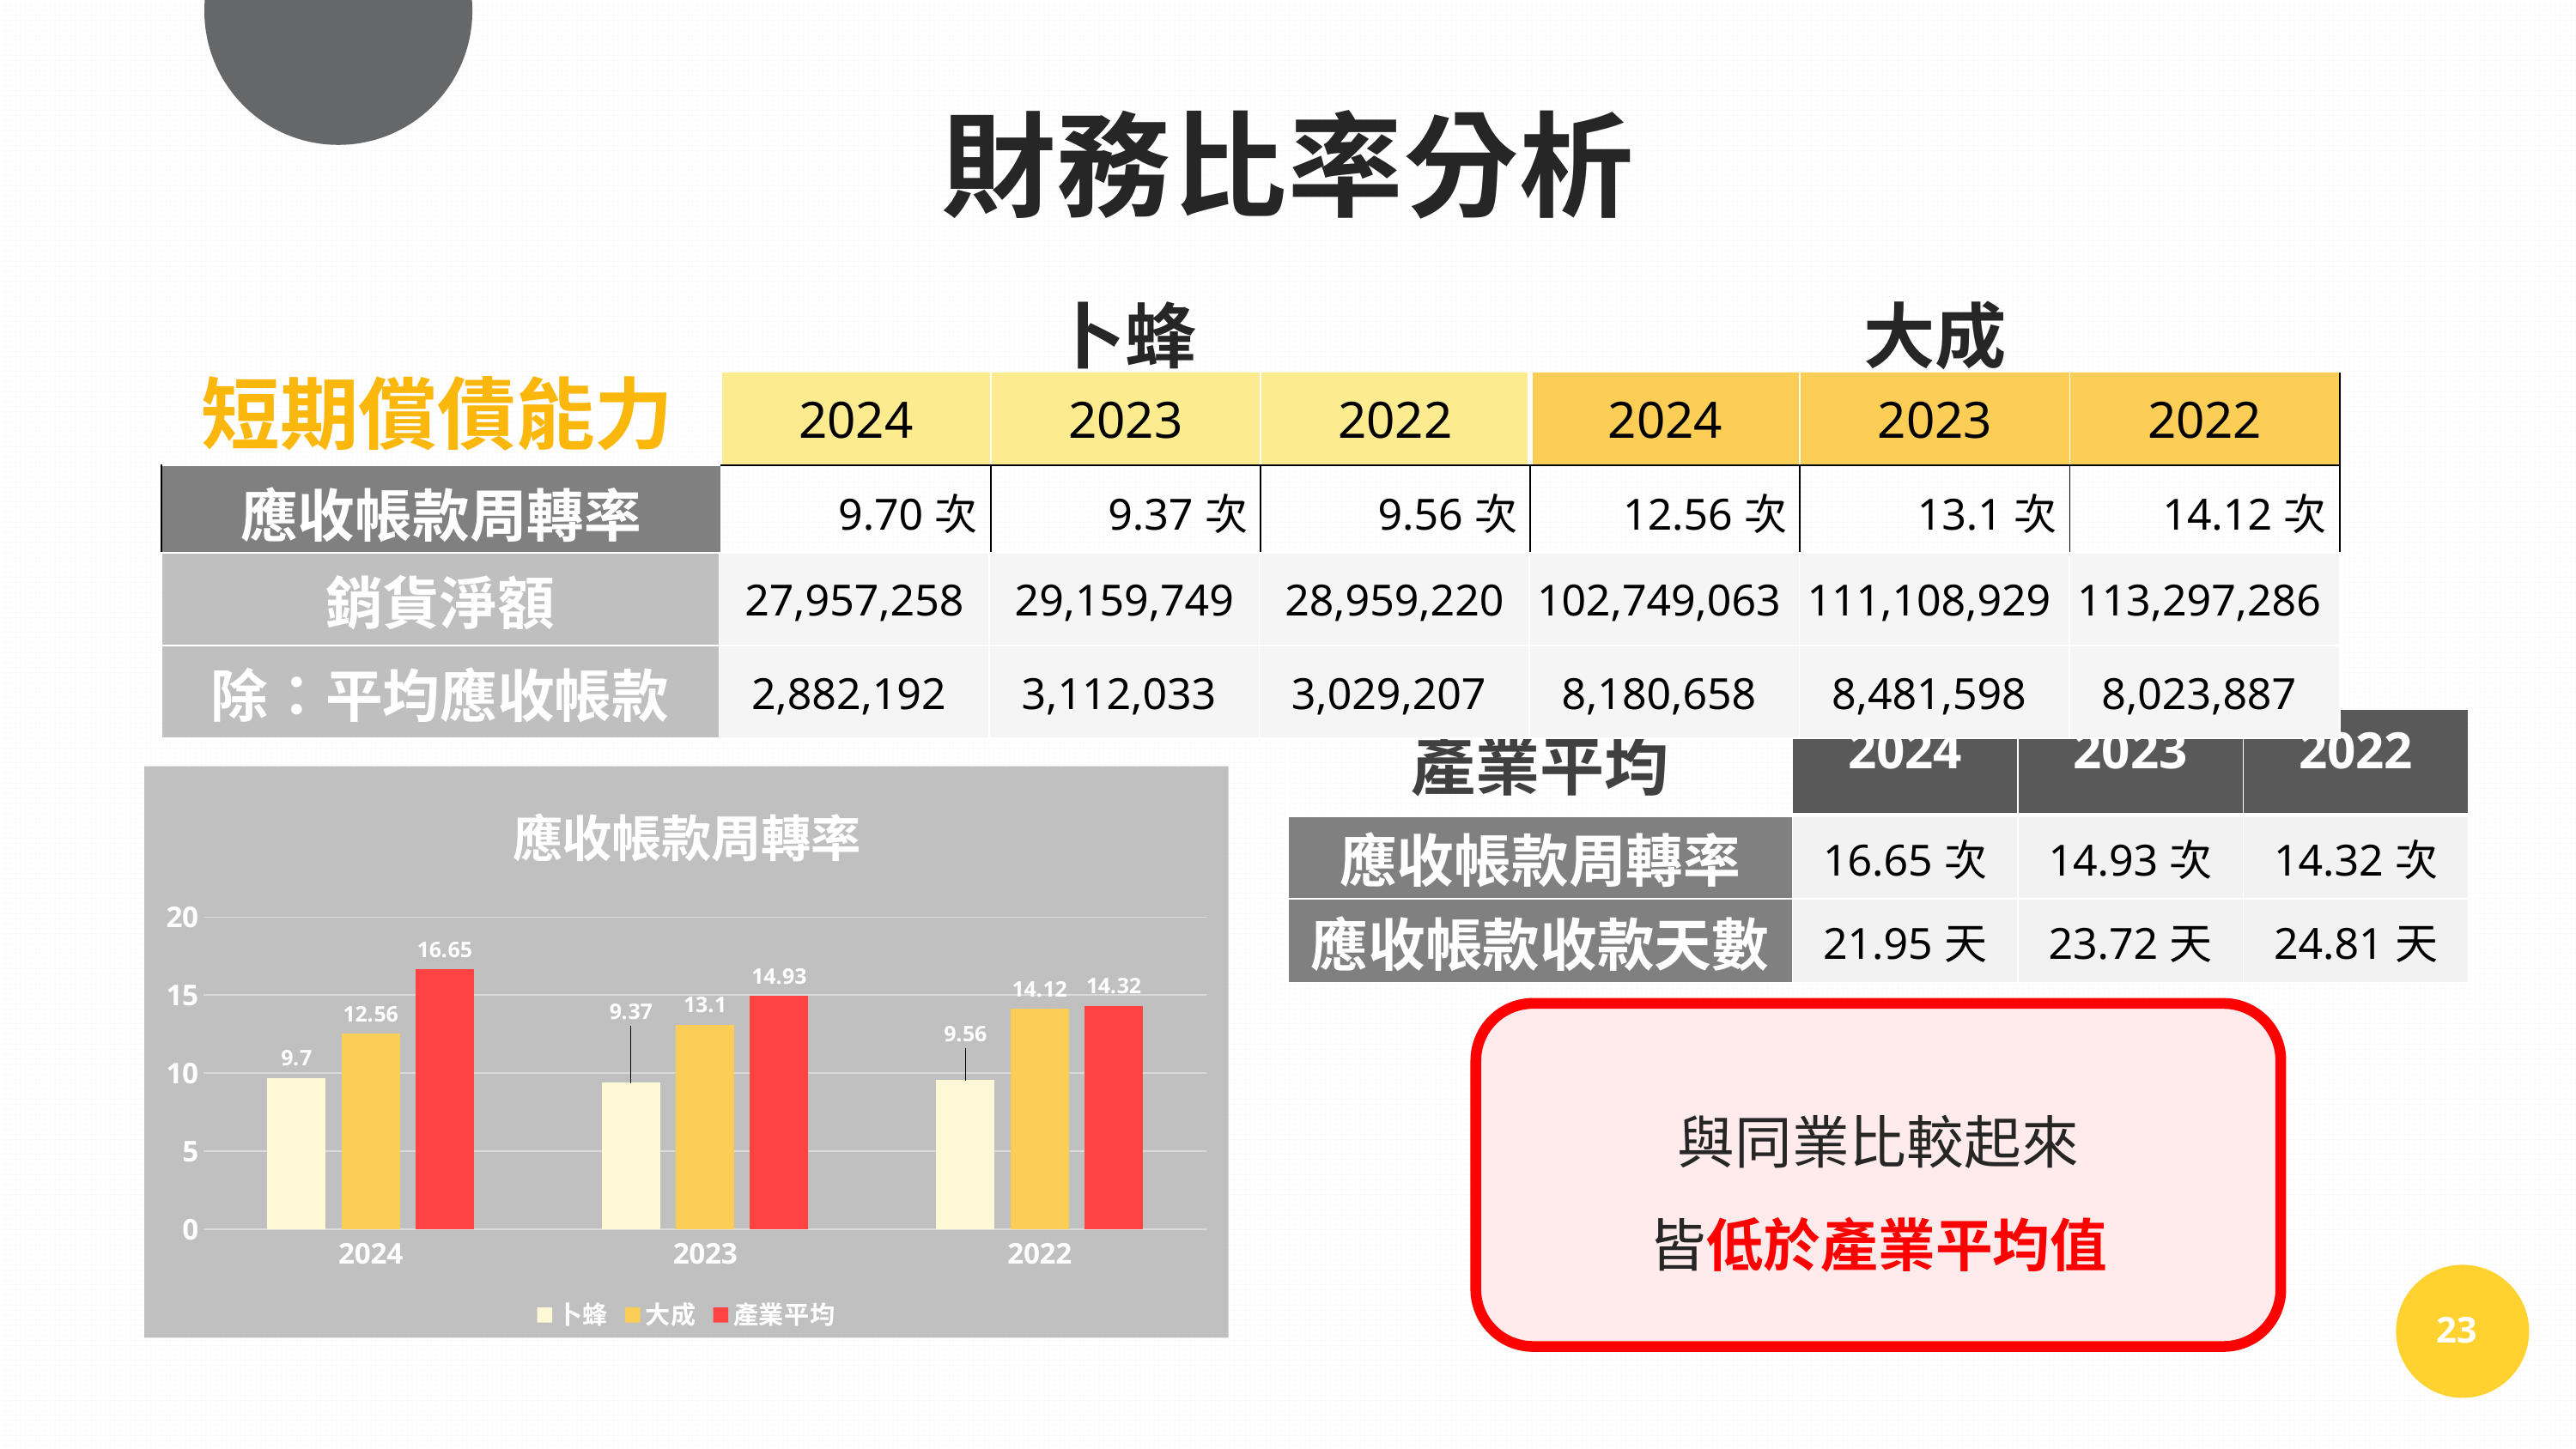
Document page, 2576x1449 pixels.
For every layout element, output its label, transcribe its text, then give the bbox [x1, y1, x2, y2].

chart [143, 766, 1229, 1338]
table_cell 2023 [992, 373, 1260, 464]
table_cell 3,112,033 [990, 646, 1259, 737]
table_cell 8,481,598 [1800, 646, 2069, 737]
table_header 113,297,286 [2070, 554, 2339, 645]
table_cell 23.72天 [2019, 900, 2243, 982]
table_header 111,108,929 [1800, 554, 2069, 645]
table_header 大成 [1530, 274, 2340, 373]
table_header 27,957,258 [720, 554, 988, 645]
table_cell 8,180,658 [1530, 646, 1799, 737]
table_cell 應收帳款周轉率 [1289, 817, 1792, 898]
table_header 102,749,063 [1530, 554, 1799, 645]
table_cell 14.12次 [2070, 466, 2339, 552]
table_cell 2024 [1533, 373, 1799, 464]
table_header 卜蜂 [721, 274, 1530, 373]
table_header 銷貨淨額 [162, 554, 719, 645]
table_cell 16.65次 [1793, 817, 2017, 898]
text_box 短期償債能力 [129, 358, 687, 466]
table_cell 13.1次 [1801, 466, 2069, 552]
text_box 財務比率分析 [661, 111, 1915, 232]
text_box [2396, 1264, 2530, 1398]
table_header 2022 [2244, 710, 2468, 813]
table_cell 應收帳款收款天數 [1289, 900, 1792, 982]
table_cell 21.95天 [1793, 900, 2017, 982]
text_box 與同業比較起來 皆低於產業平均值 [1473, 1001, 2283, 1349]
table_cell 24.81天 [2244, 900, 2468, 982]
table_cell 14.32次 [2244, 817, 2468, 898]
table_cell 除：平均應收帳款 [162, 646, 719, 737]
table_cell 14.93次 [2019, 817, 2243, 898]
table_cell 9.70次 [722, 466, 990, 552]
table_cell 2023 [1801, 373, 2069, 464]
table_header 29,159,749 [990, 554, 1259, 645]
table_header [161, 274, 721, 464]
table_cell 12.56次 [1531, 466, 1799, 552]
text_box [204, 0, 473, 145]
table_header 產業平均 [1289, 739, 1792, 813]
table_header 2023 [2019, 739, 2243, 813]
slide_number 23 [2190, 1305, 2391, 1357]
table_cell 應收帳款周轉率 [162, 466, 720, 552]
table_cell 2,882,192 [720, 646, 988, 737]
table_cell 8,023,887 [2070, 646, 2339, 737]
table_cell 9.56次 [1261, 466, 1529, 552]
table_cell 9.37次 [992, 466, 1260, 552]
table_header 28,959,220 [1260, 554, 1528, 645]
table_header 2024 [1793, 739, 2017, 813]
table_cell 2022 [2070, 373, 2339, 464]
table_cell 2024 [722, 373, 990, 464]
table_cell 2022 [1261, 373, 1528, 464]
table_cell 3,029,207 [1260, 646, 1528, 737]
